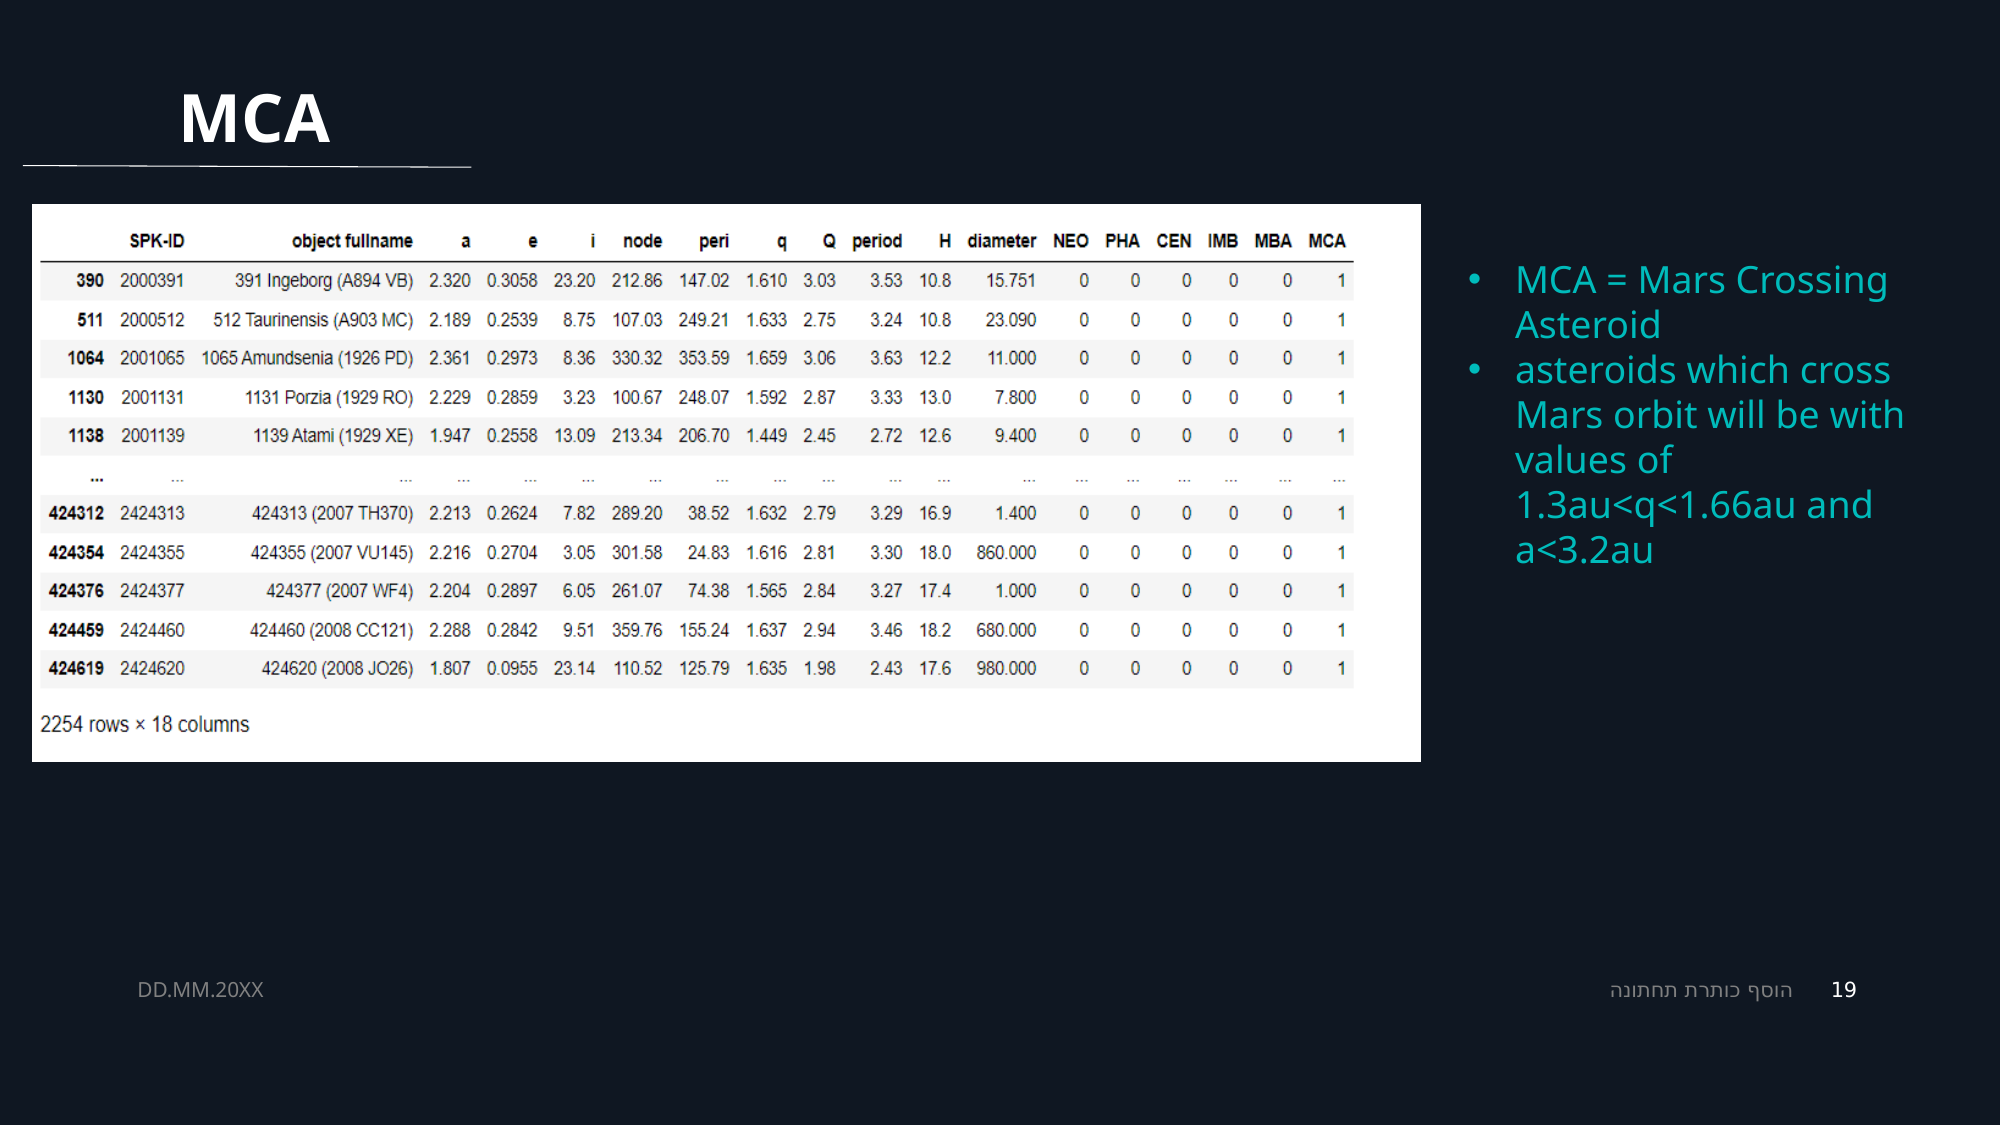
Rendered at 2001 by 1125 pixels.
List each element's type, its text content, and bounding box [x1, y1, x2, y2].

footer הוסף כותרת תחתונה [1329, 964, 1809, 1014]
slide_number DD.MM.20XX [137, 964, 357, 1014]
title MCA [0, 0, 346, 165]
text_box MCA = Mars Crossing Asteroid asteroids which cross Mars orbit will be with values of 1.3au<q<1.66au and a<3.2au [1453, 248, 1968, 578]
slide_number 19 [1814, 964, 1873, 1014]
picture [32, 204, 1421, 762]
